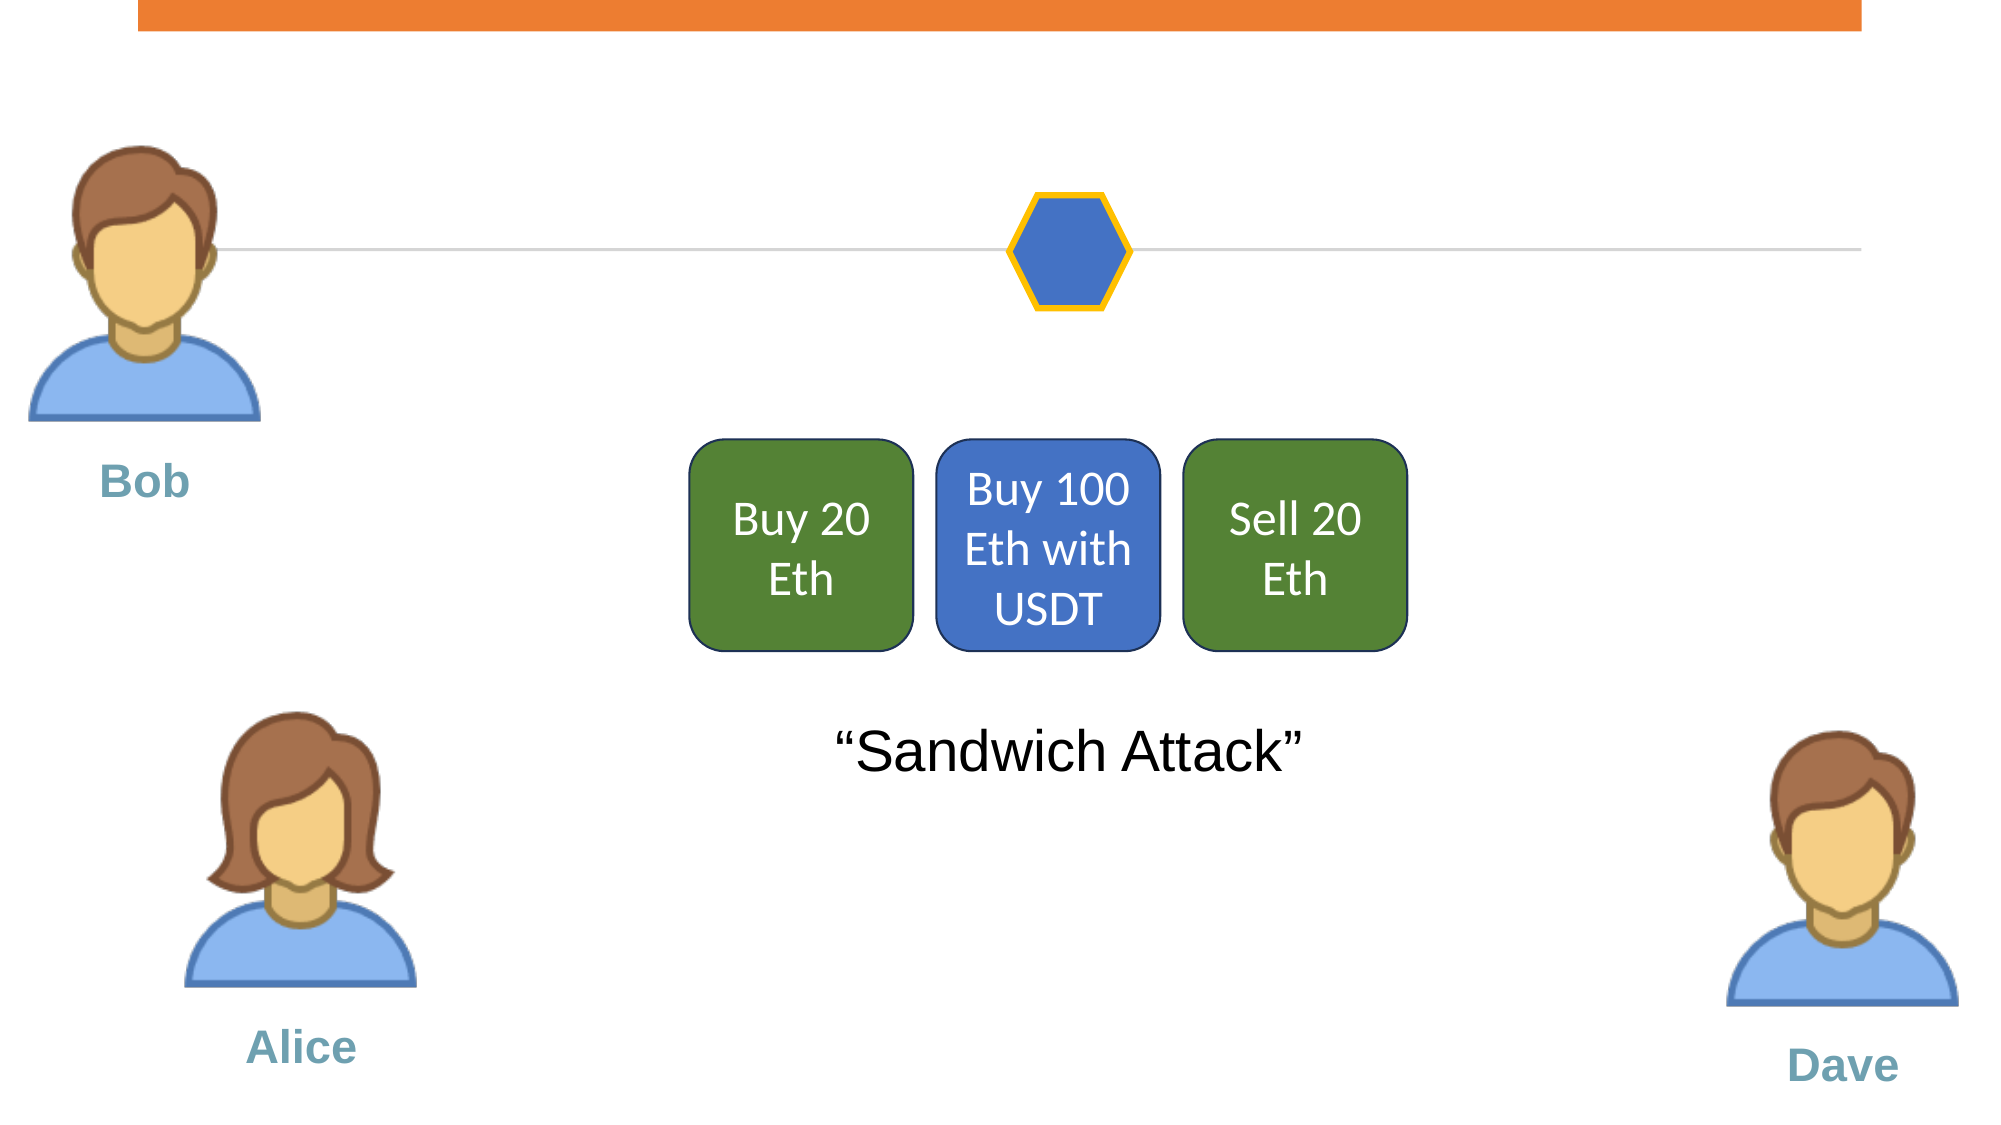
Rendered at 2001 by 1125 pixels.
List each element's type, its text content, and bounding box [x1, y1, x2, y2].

text_box [290, 248, 1009, 252]
picture [156, 705, 446, 995]
picture [0, 139, 290, 429]
text_box [1130, 248, 1862, 252]
text_box Bob [0, 429, 290, 515]
text_box Buy 100 Eth with USDT [935, 438, 1162, 653]
text_box [1007, 194, 1132, 310]
text_box Buy 20 Eth [688, 438, 915, 653]
picture [1698, 724, 1988, 1014]
text_box [138, 0, 1862, 32]
text_box Dave [1698, 1014, 1988, 1100]
text_box “Sandwich Attack” [689, 705, 1450, 791]
text_box Alice [156, 995, 446, 1081]
text_box Sell 20 Eth [1182, 438, 1409, 653]
